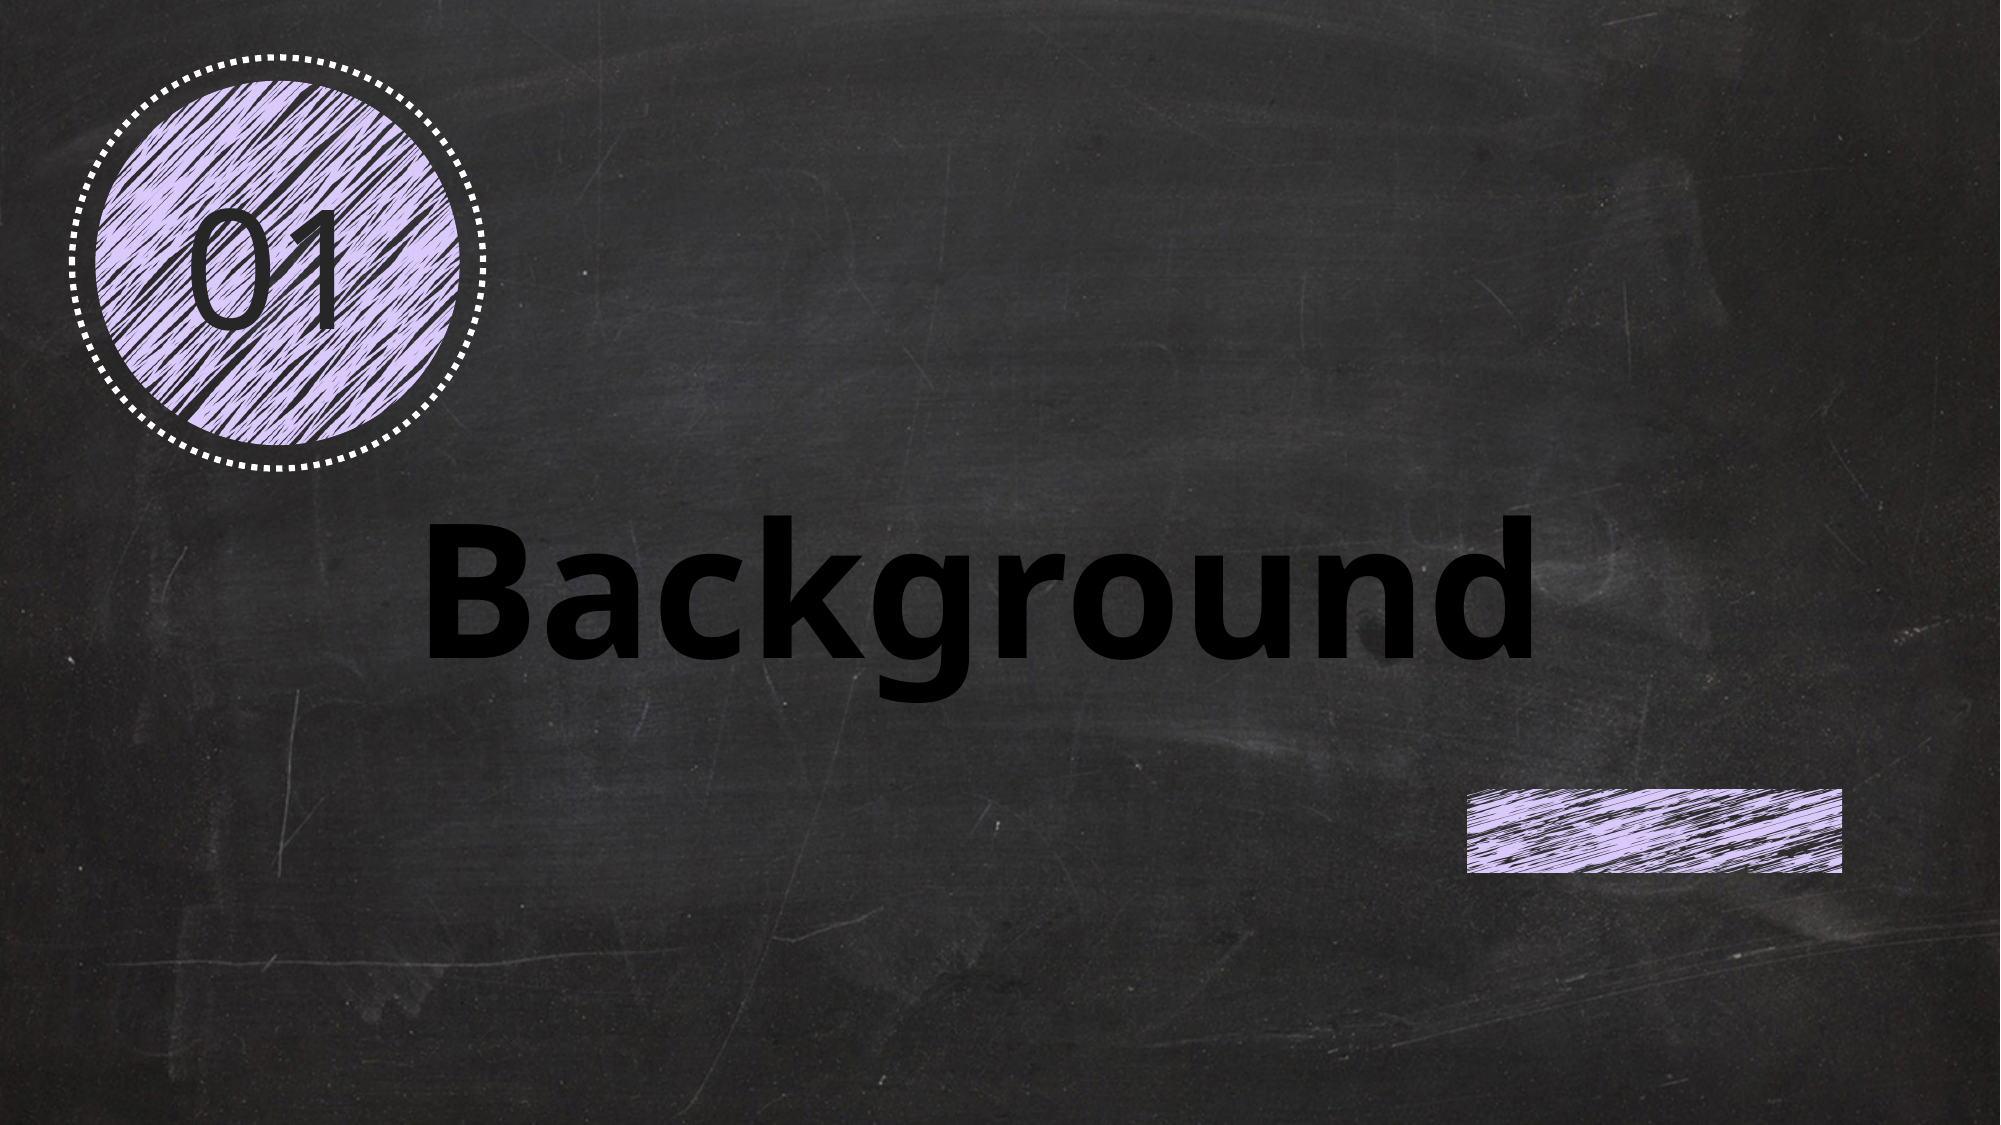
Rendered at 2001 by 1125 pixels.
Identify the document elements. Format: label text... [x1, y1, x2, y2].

picture [0, 0, 2000, 1125]
text_box Background [398, 463, 1563, 704]
text_box [70, 56, 485, 470]
text_box [1466, 788, 1843, 874]
